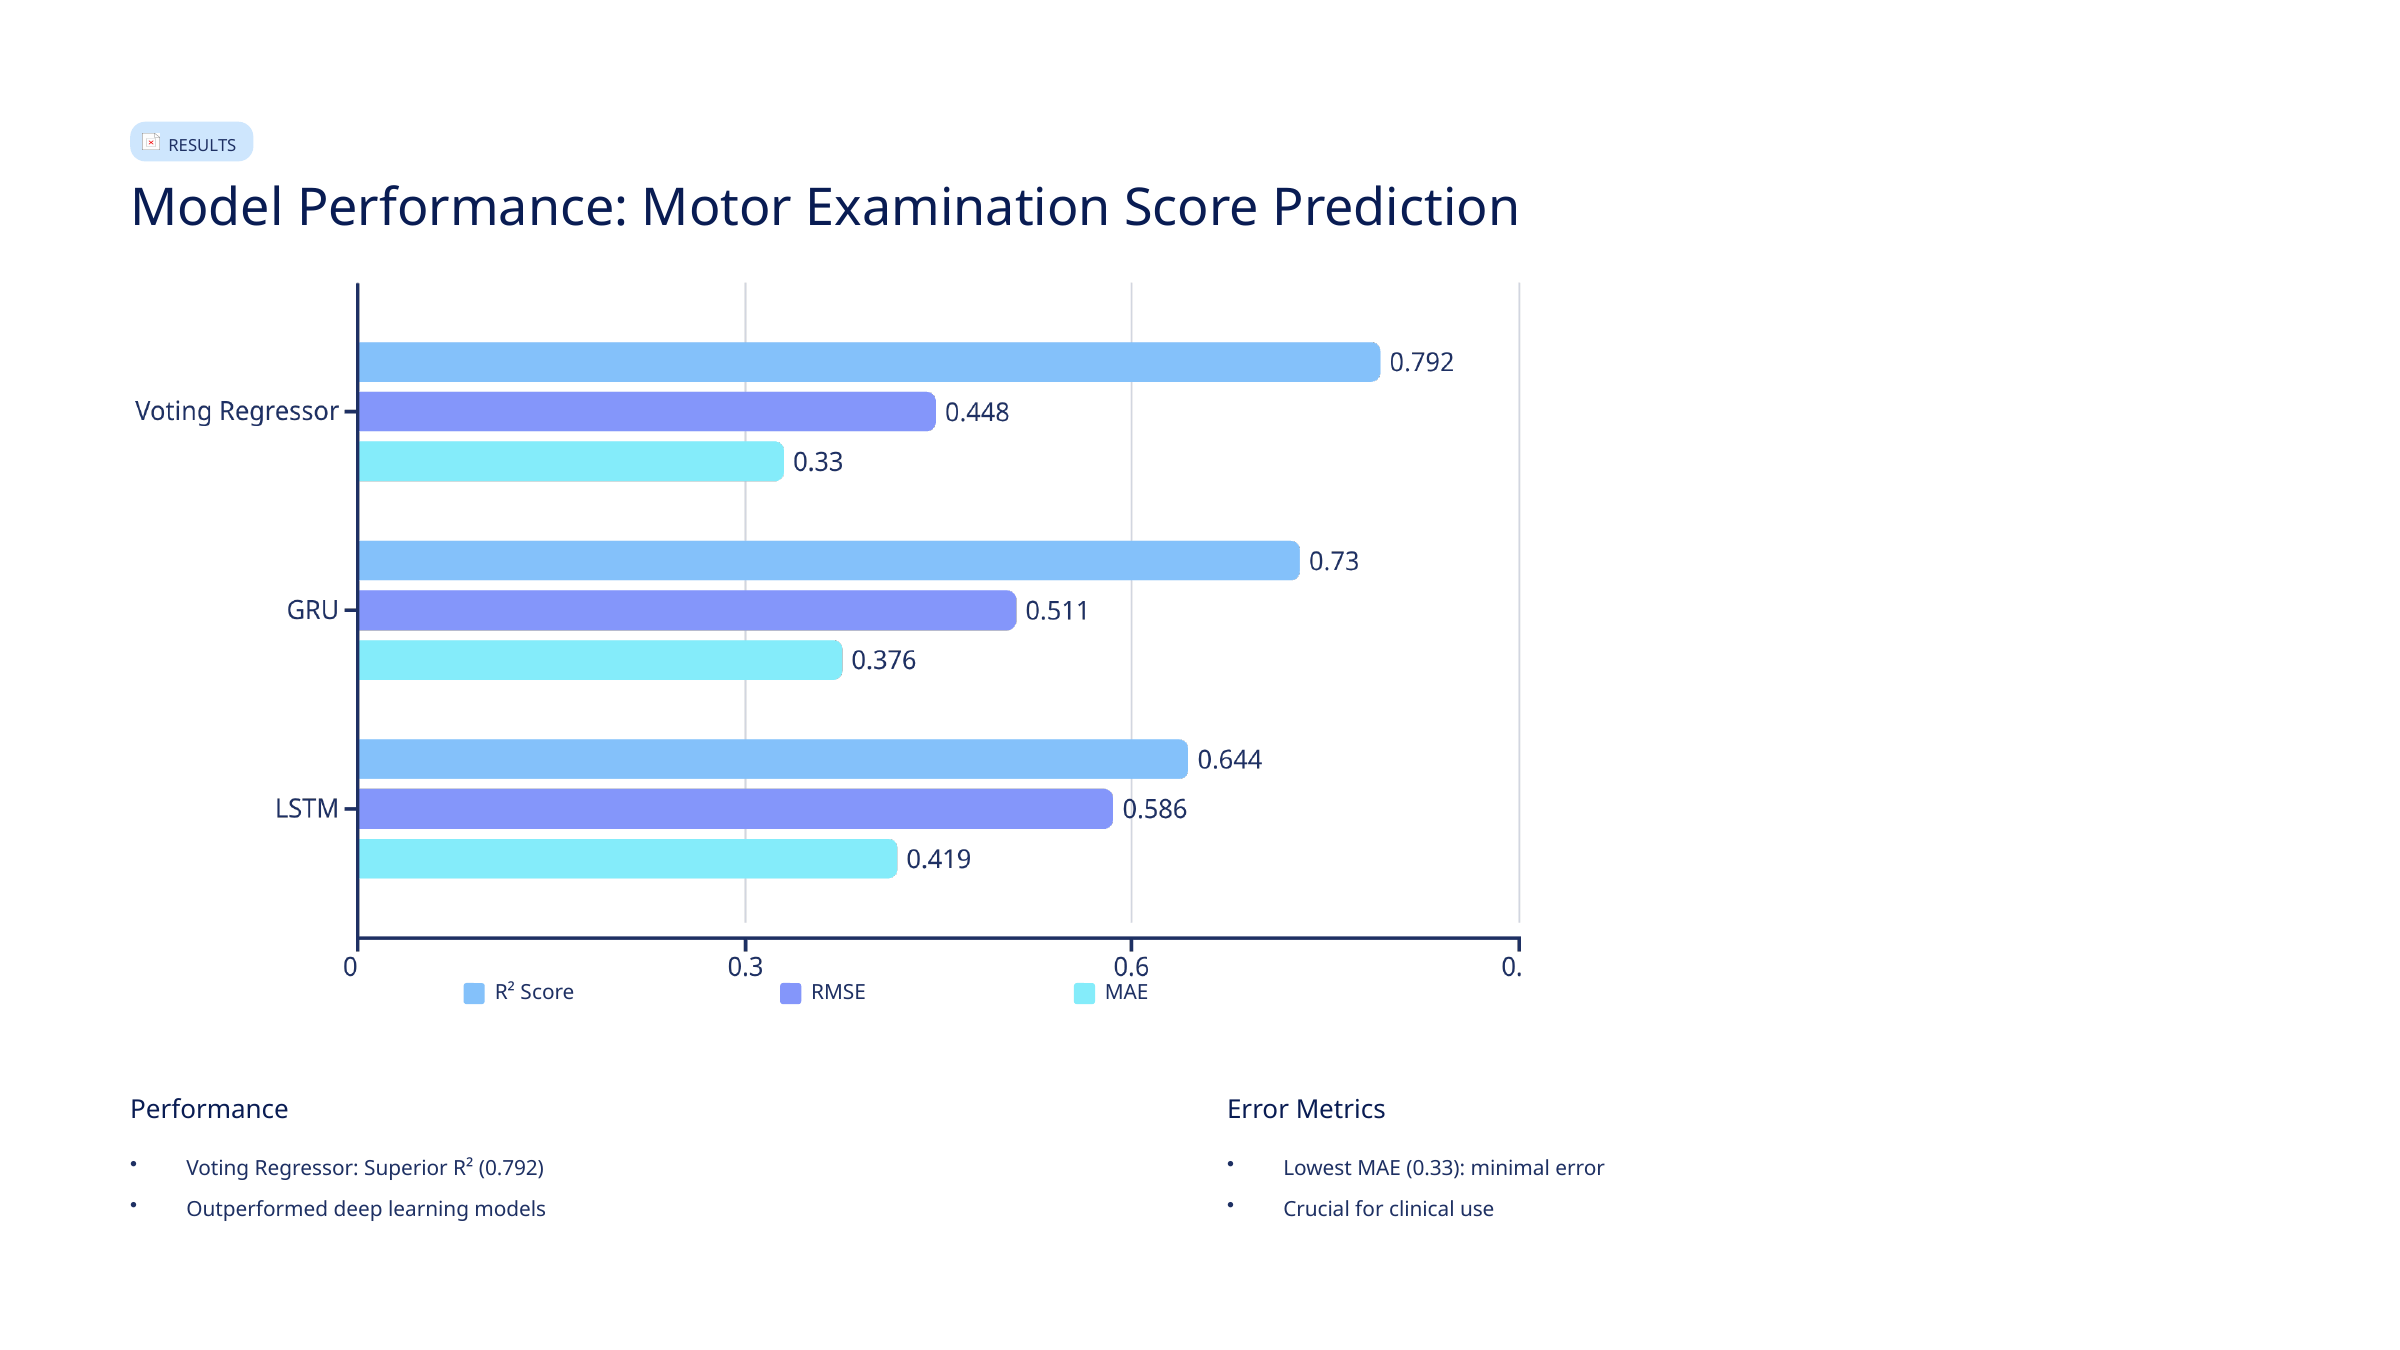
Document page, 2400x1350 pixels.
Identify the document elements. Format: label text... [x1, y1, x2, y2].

picture [142, 133, 160, 150]
text_box Voting Regressor: Superior R² (0.792) [130, 1145, 1175, 1180]
text_box [463, 984, 485, 1005]
text_box [1073, 984, 1096, 1005]
text_box MAE [1105, 984, 1153, 1005]
text_box RESULTS [168, 128, 241, 156]
text_box Outperformed deep learning models [130, 1187, 1175, 1221]
text_box [130, 121, 254, 162]
text_box Error Metrics [1227, 1091, 1492, 1125]
picture [130, 267, 1521, 984]
text_box [780, 984, 802, 1005]
text_box Performance [130, 1091, 395, 1125]
text_box Model Performance: Motor Examination Score Prediction [130, 169, 1547, 236]
text_box R² Score [494, 984, 577, 1005]
text_box Lowest MAE (0.33): minimal error [1226, 1145, 2271, 1180]
text_box Crucial for clinical use [1226, 1187, 2271, 1221]
text_box RMSE [811, 984, 871, 1005]
